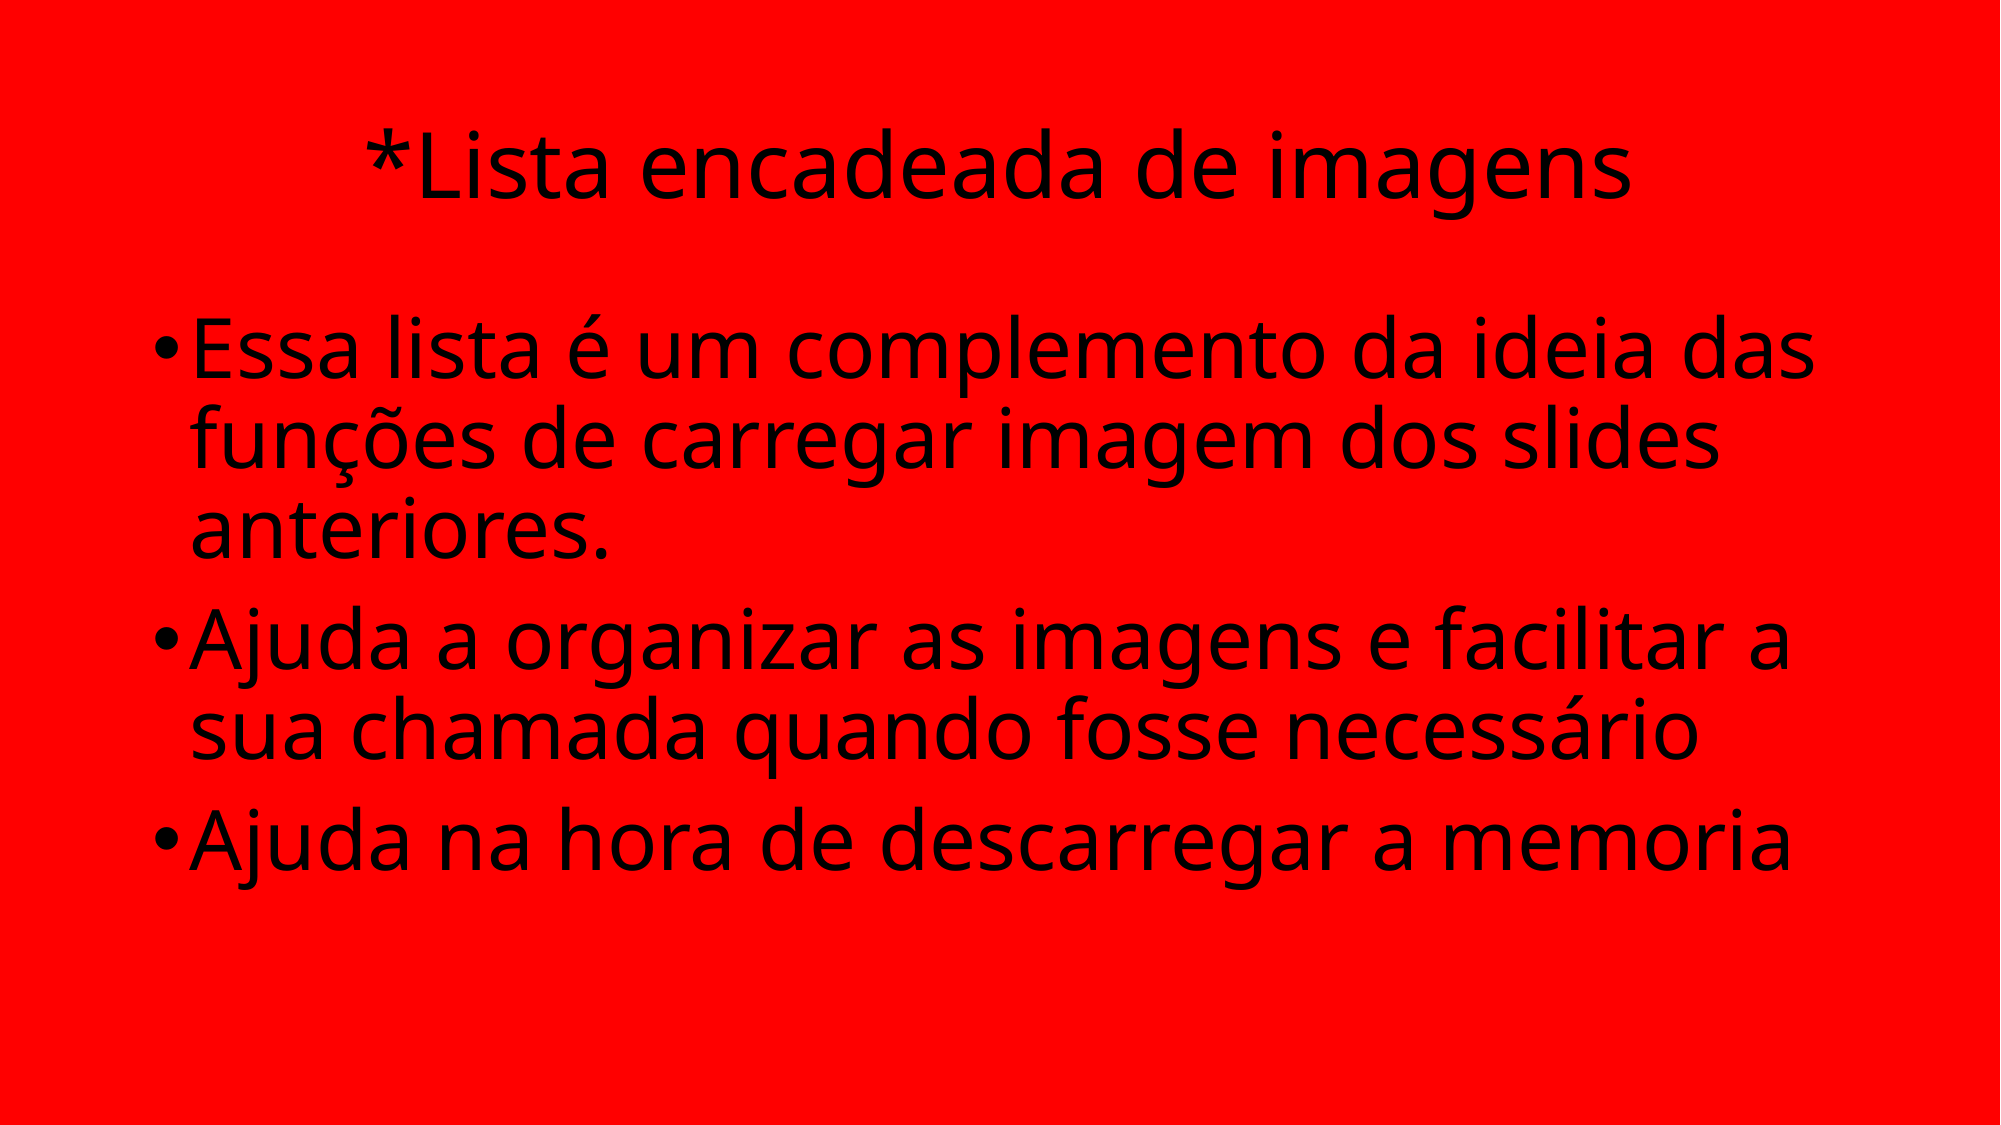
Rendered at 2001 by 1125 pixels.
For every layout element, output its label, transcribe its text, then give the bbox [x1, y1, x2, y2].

title *Lista encadeada de imagens [137, 59, 1863, 278]
list Essa lista é um complemento da ideia das funções de carregar imagem dos slides anteriores. Ajuda a organizar as imagens e facilitar a sua chamada quando fosse necessário Ajuda na hora de descarregar a memoria [137, 299, 1863, 1014]
